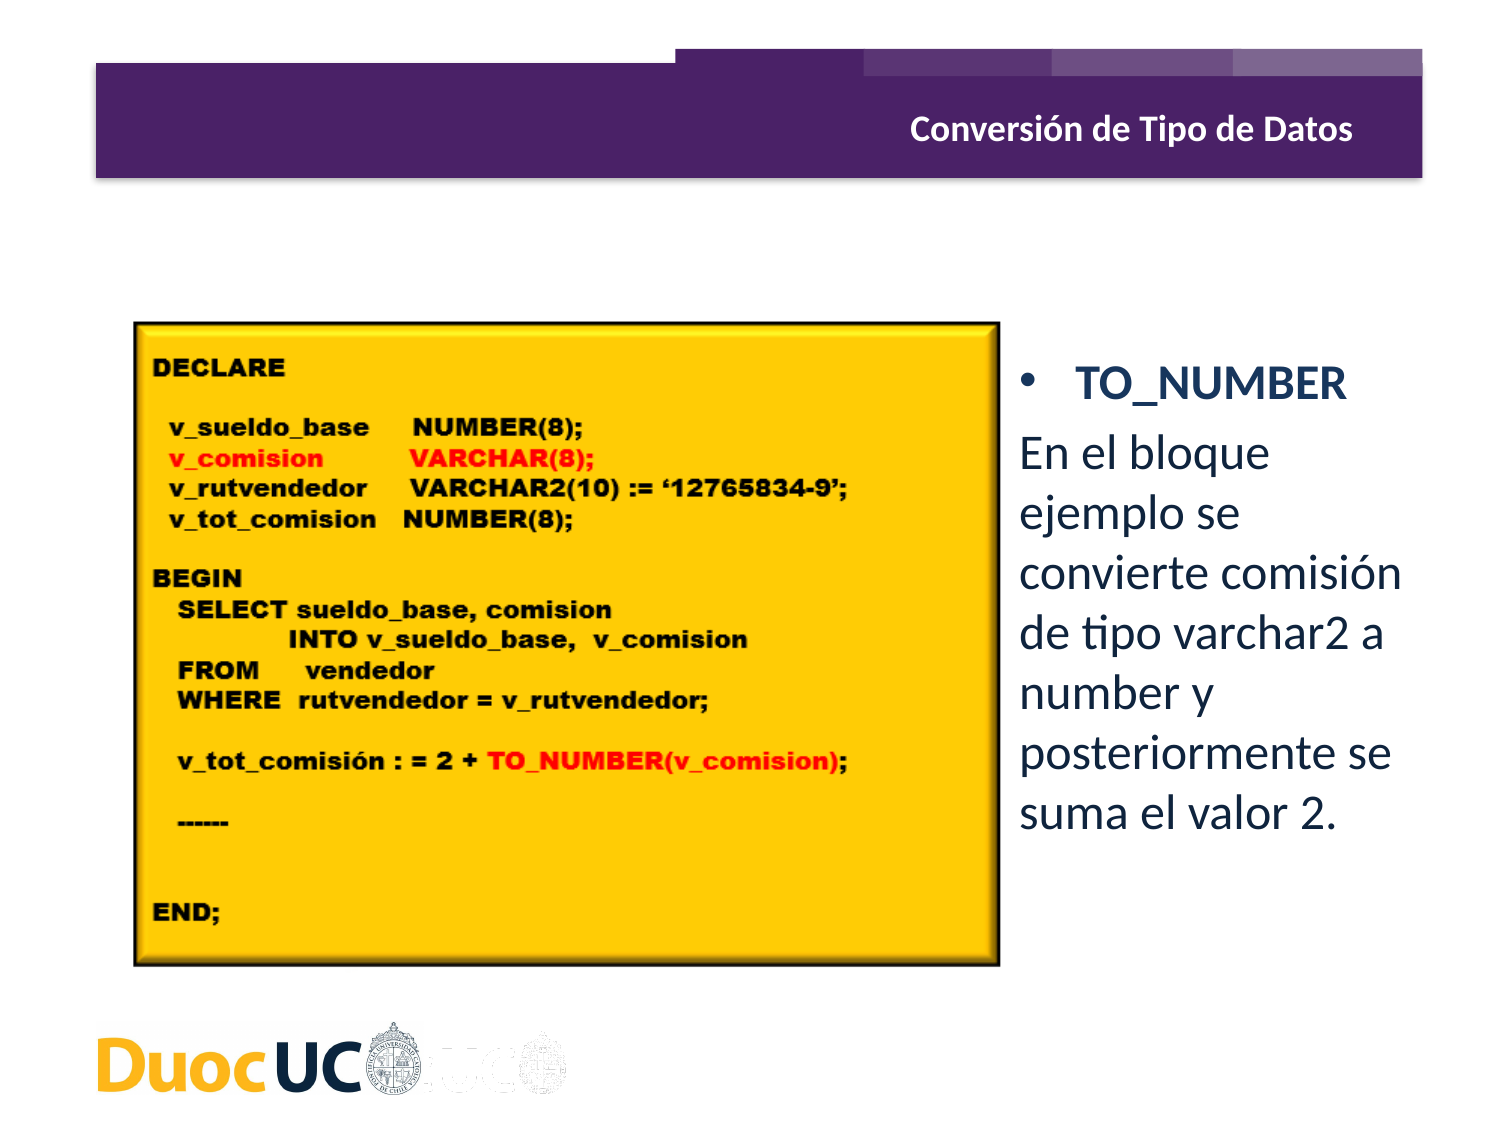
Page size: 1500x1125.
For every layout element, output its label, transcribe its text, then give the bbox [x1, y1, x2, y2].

picture [96, 1021, 566, 1095]
picture [120, 304, 1005, 973]
list TO_NUMBER En el bloque ejemplo se convierte comisión de tipo varchar2 a number y posteriormente se suma el valor 2. [1010, 342, 1434, 855]
text_box Conversión de Tipo de Datos [870, 96, 1402, 158]
